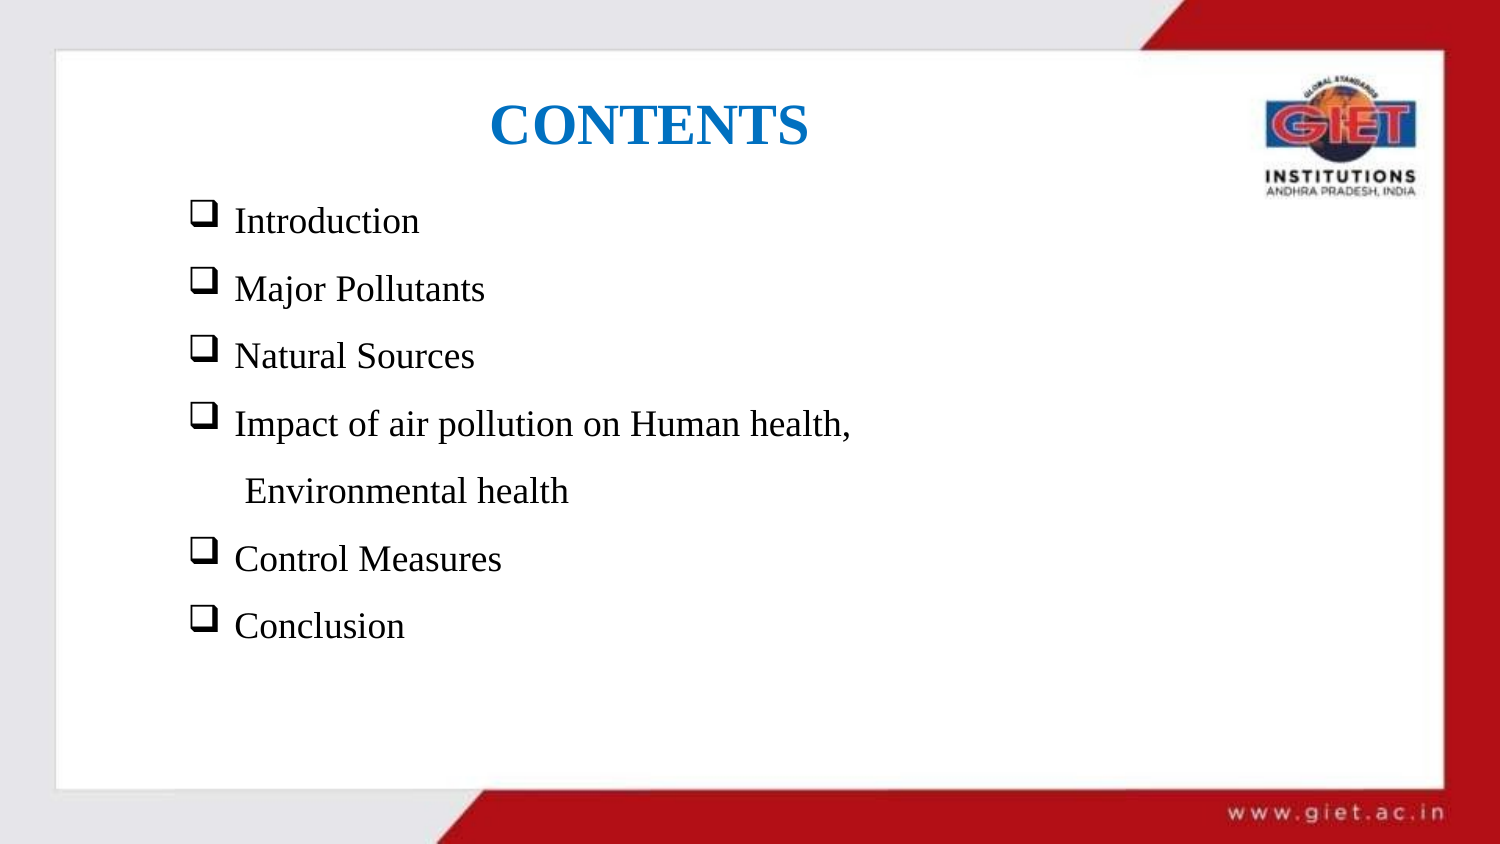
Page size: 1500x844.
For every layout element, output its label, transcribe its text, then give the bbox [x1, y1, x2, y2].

list Introduction Major Pollutants Natural Sources Impact of air pollution on Human health, Environmental health Control Measures Conclusion [187, 173, 1225, 844]
title CONTENTS [450, 84, 850, 173]
picture [0, 0, 1500, 844]
